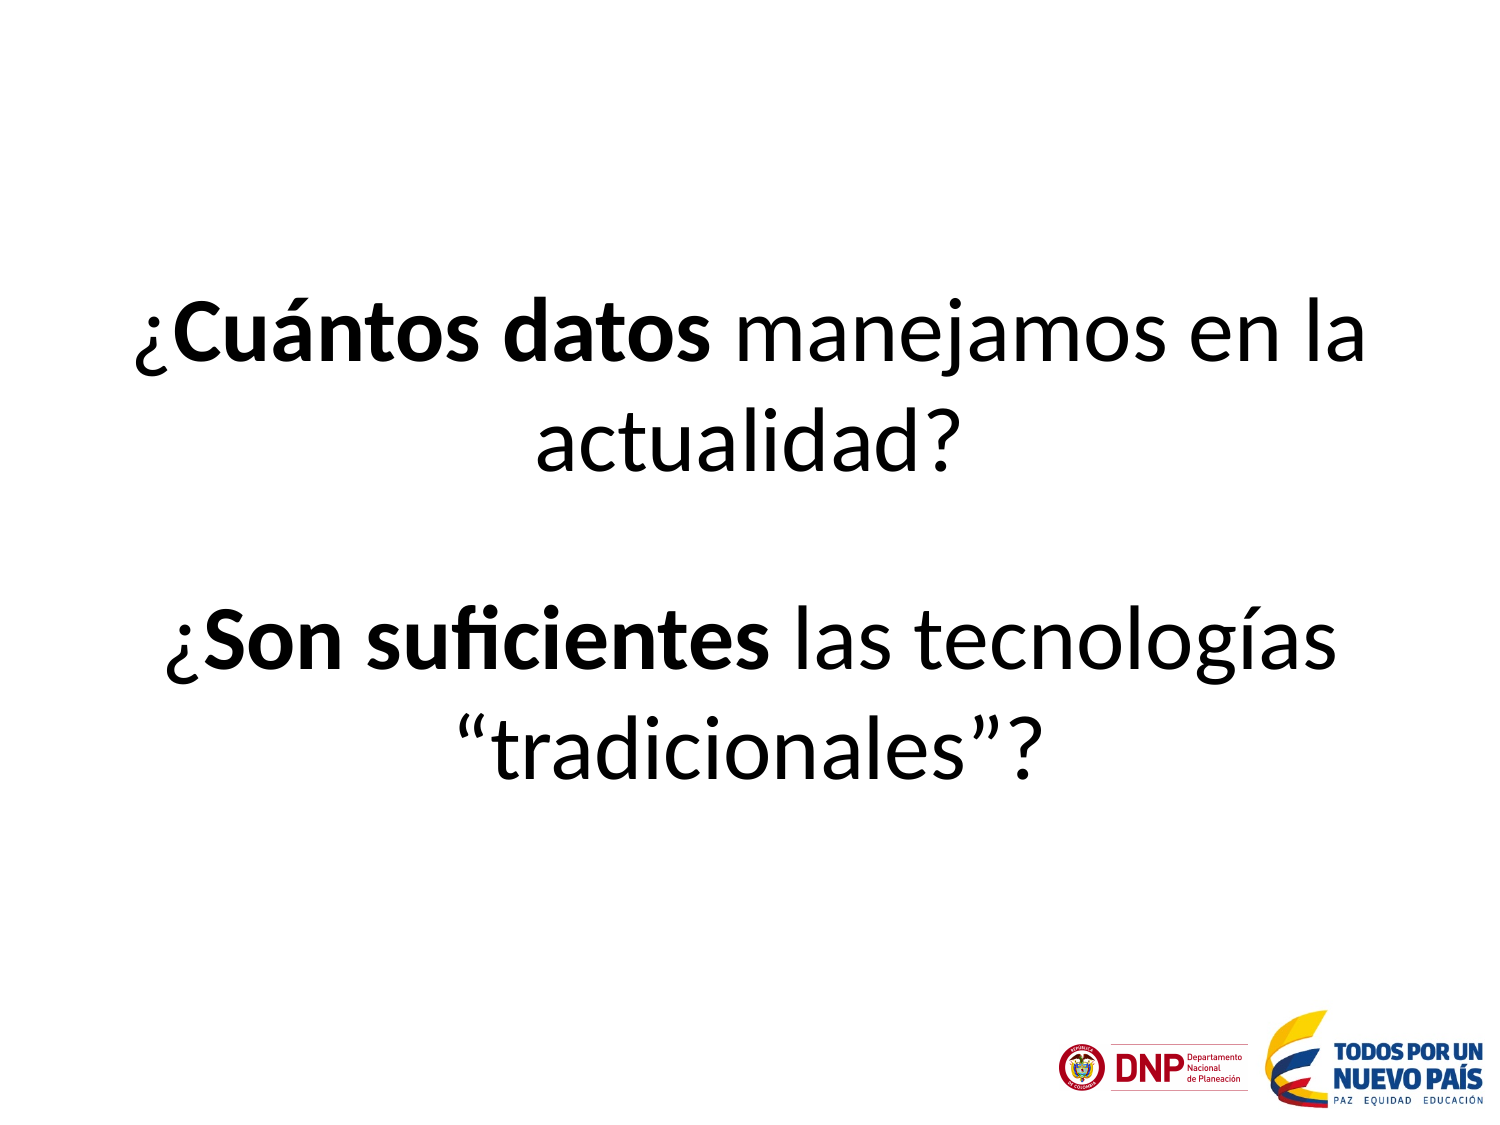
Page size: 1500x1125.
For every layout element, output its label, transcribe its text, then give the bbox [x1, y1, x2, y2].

picture [1059, 999, 1495, 1124]
list ¿Cuántos datos manejamos en la actualidad? ¿Son suficientes las tecnologías “tradicionales”? [75, 262, 1425, 1005]
